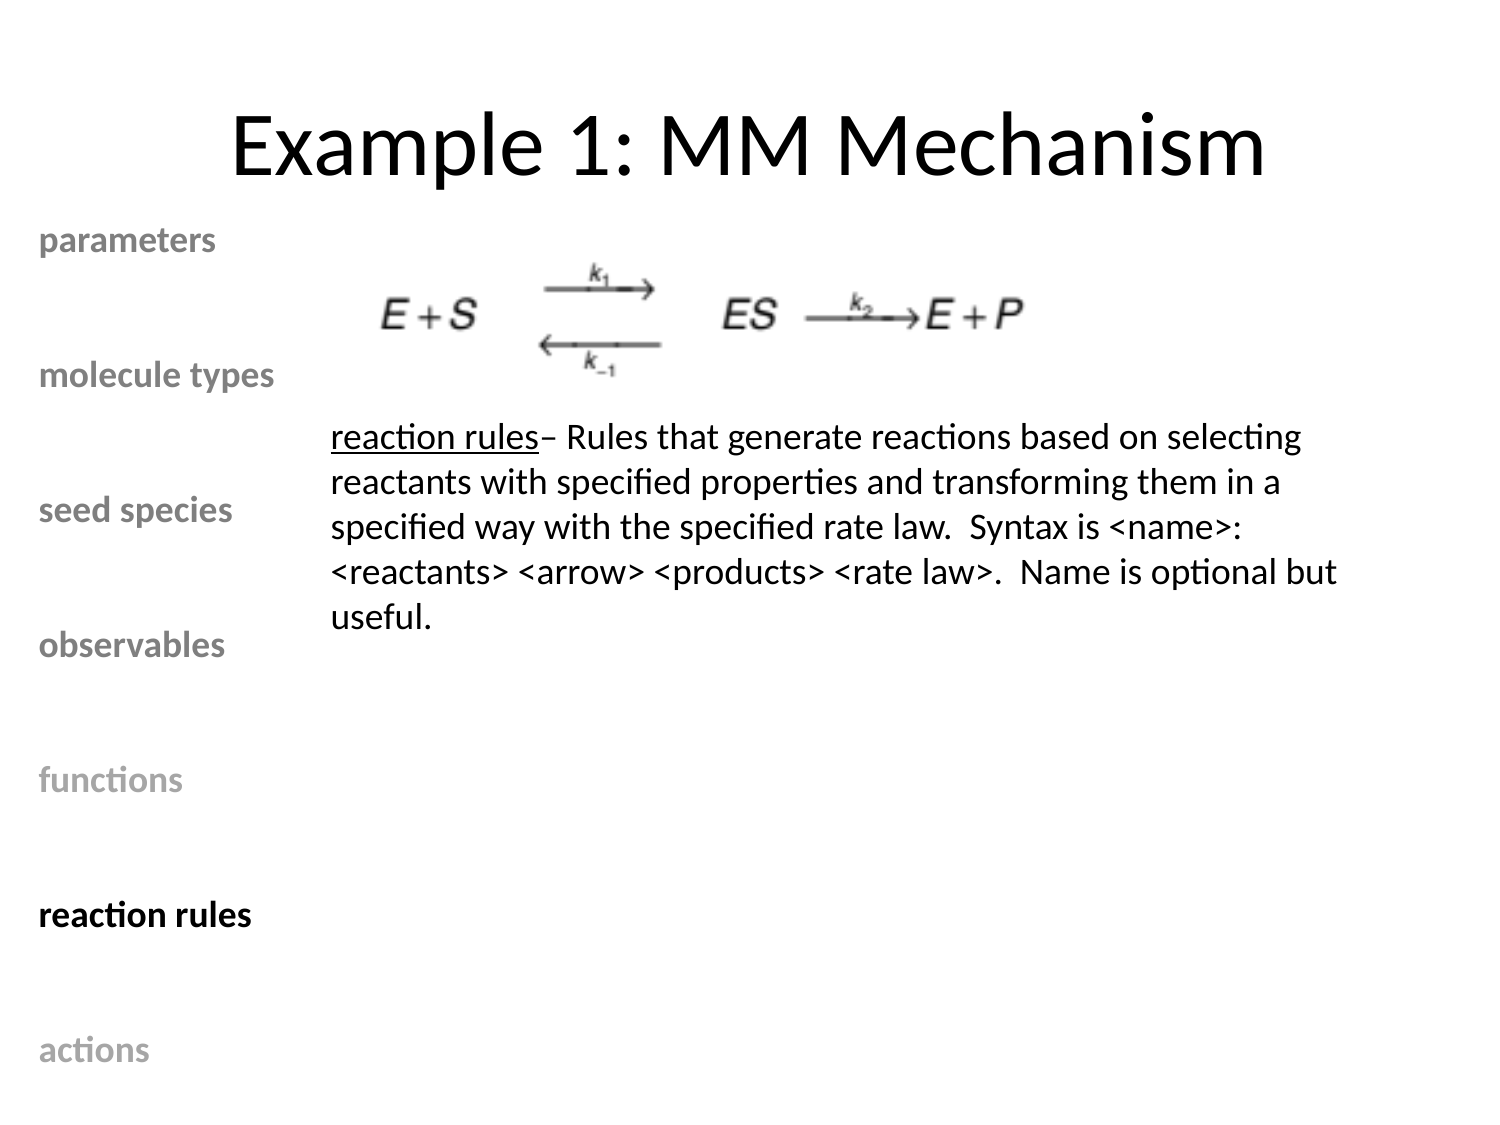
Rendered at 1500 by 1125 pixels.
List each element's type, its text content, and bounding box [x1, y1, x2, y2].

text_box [354, 229, 1027, 408]
text_box reaction rules– Rules that generate reactions based on selecting reactants with specified properties and transforming them in a specified way with the specified rate law. Syntax is <name>: <reactants> <arrow> <products> <rate law>. Name is optional but useful. [315, 404, 1431, 644]
title Example 1: MM Mechanism [75, 45, 1425, 233]
text_box parameters molecule types seed species observables functions reaction rules actions [23, 207, 312, 1078]
